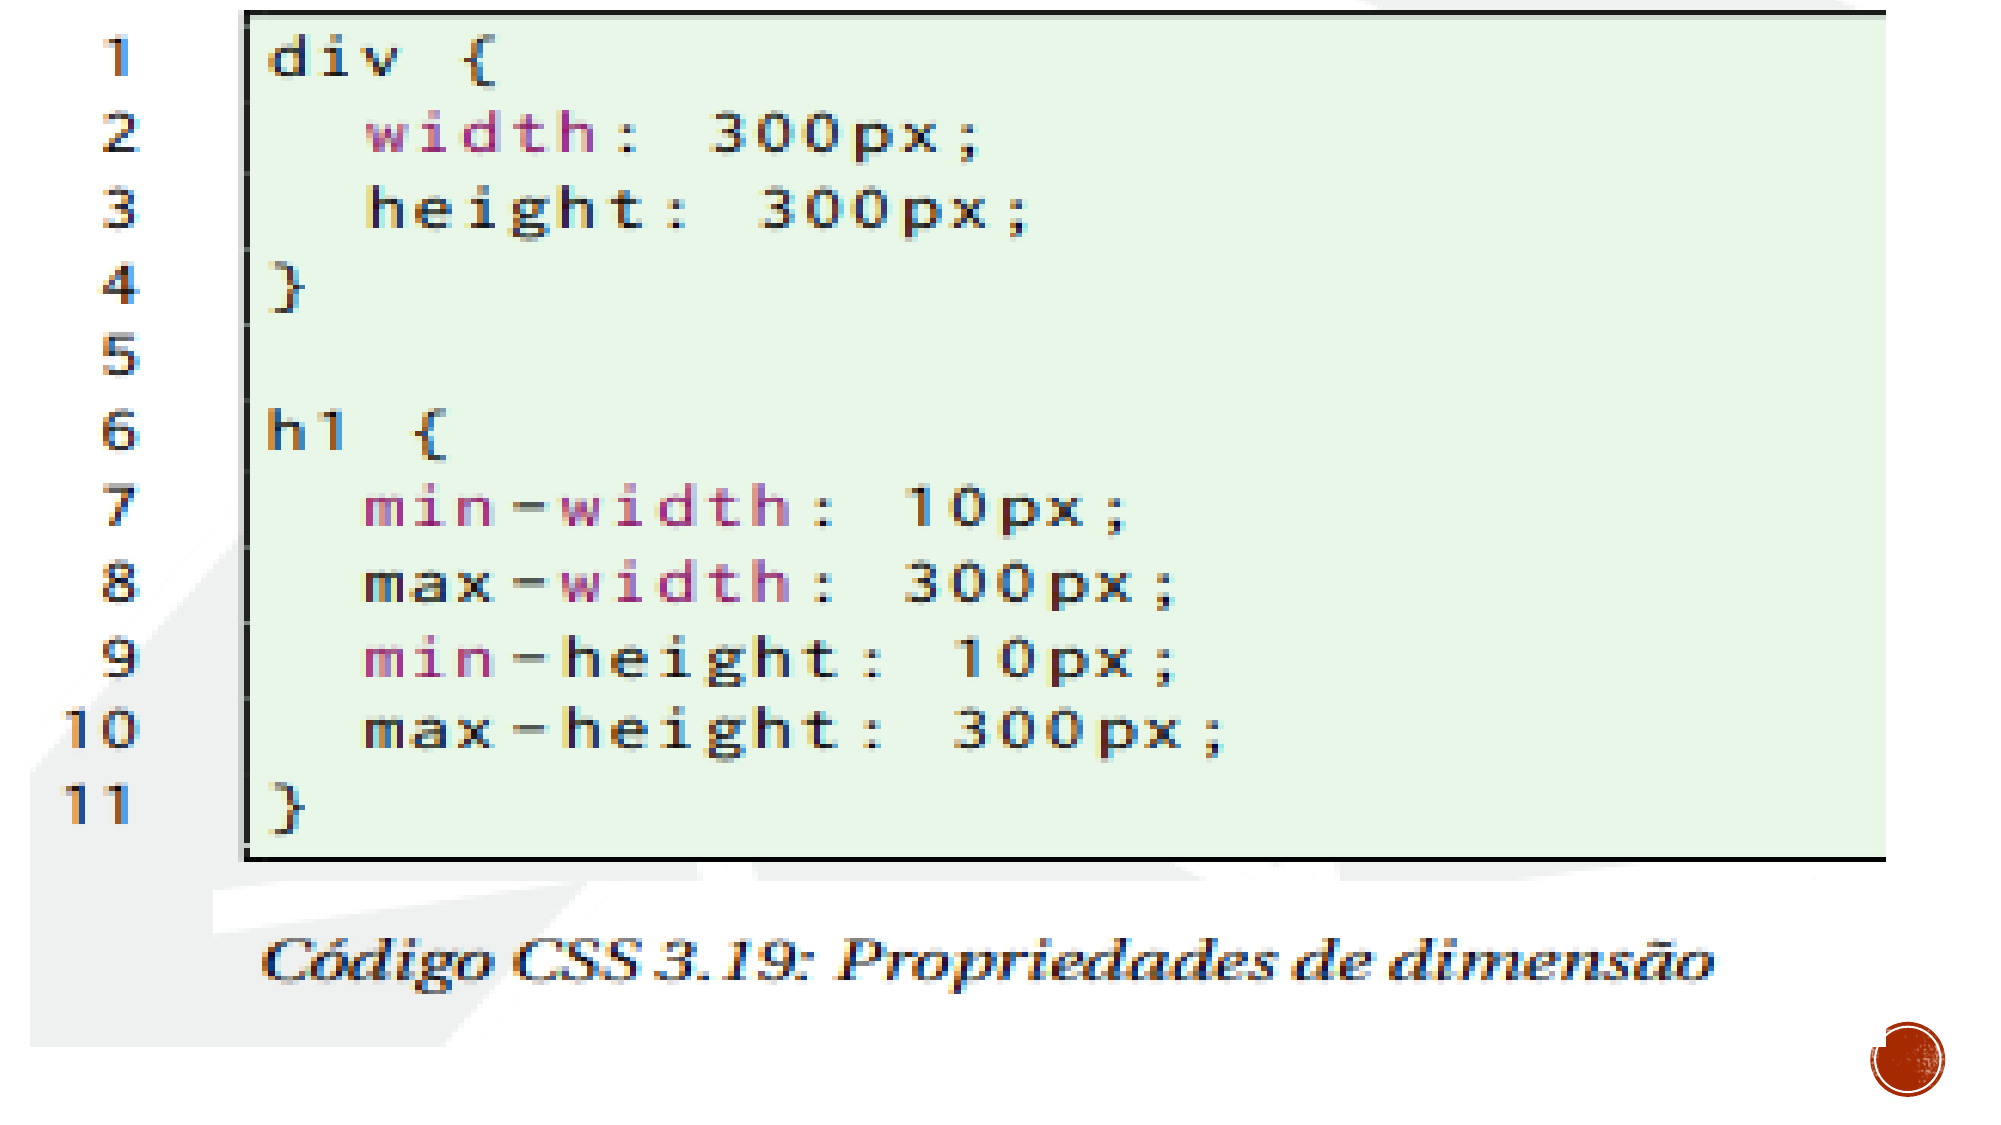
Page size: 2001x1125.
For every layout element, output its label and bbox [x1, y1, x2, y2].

picture [30, 0, 1886, 1047]
